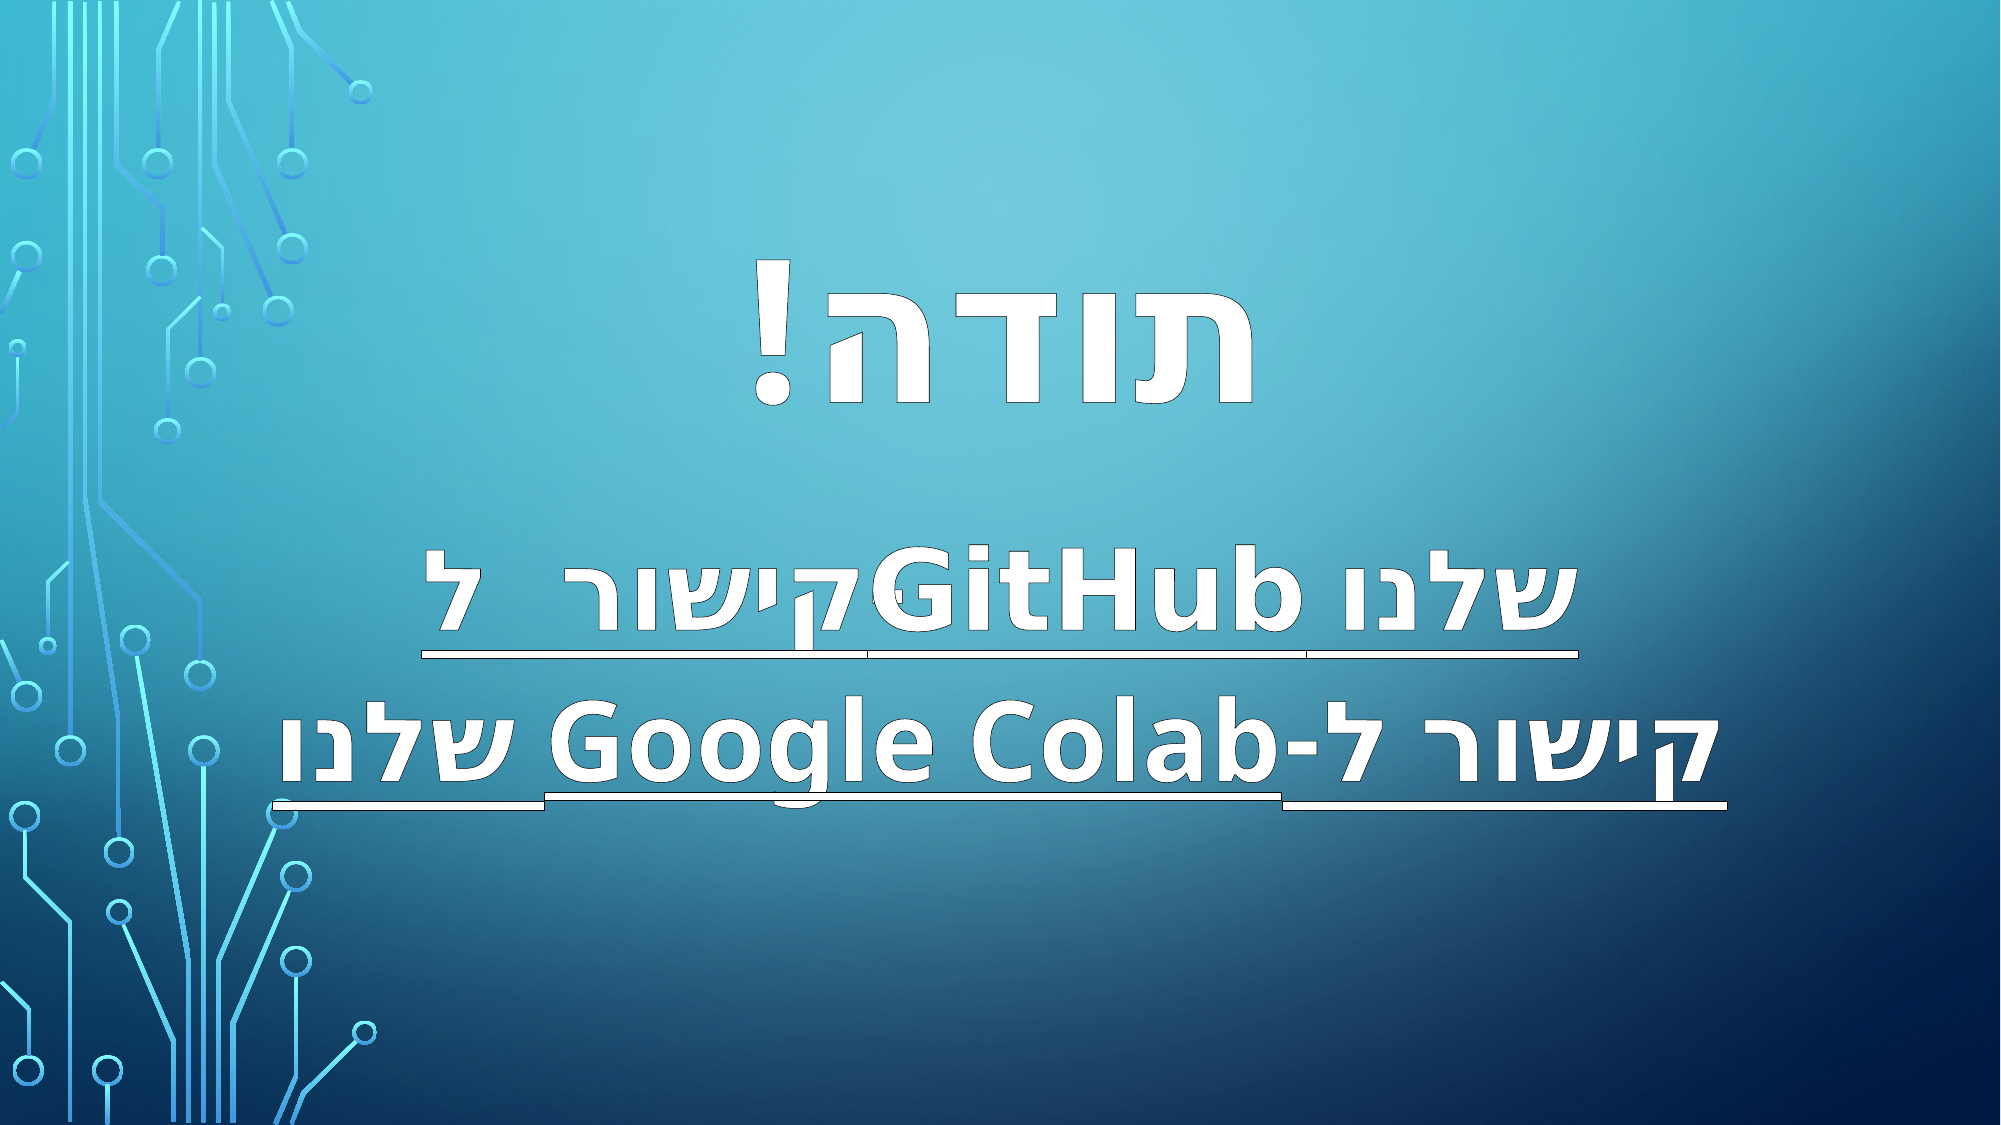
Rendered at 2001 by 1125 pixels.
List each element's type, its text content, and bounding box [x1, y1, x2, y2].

text_box קישור ל-Google Colab שלנו [257, 661, 1743, 812]
text_box תודה! [714, 195, 1286, 451]
text_box קישור ל-GitHub שלנו [406, 510, 1594, 661]
